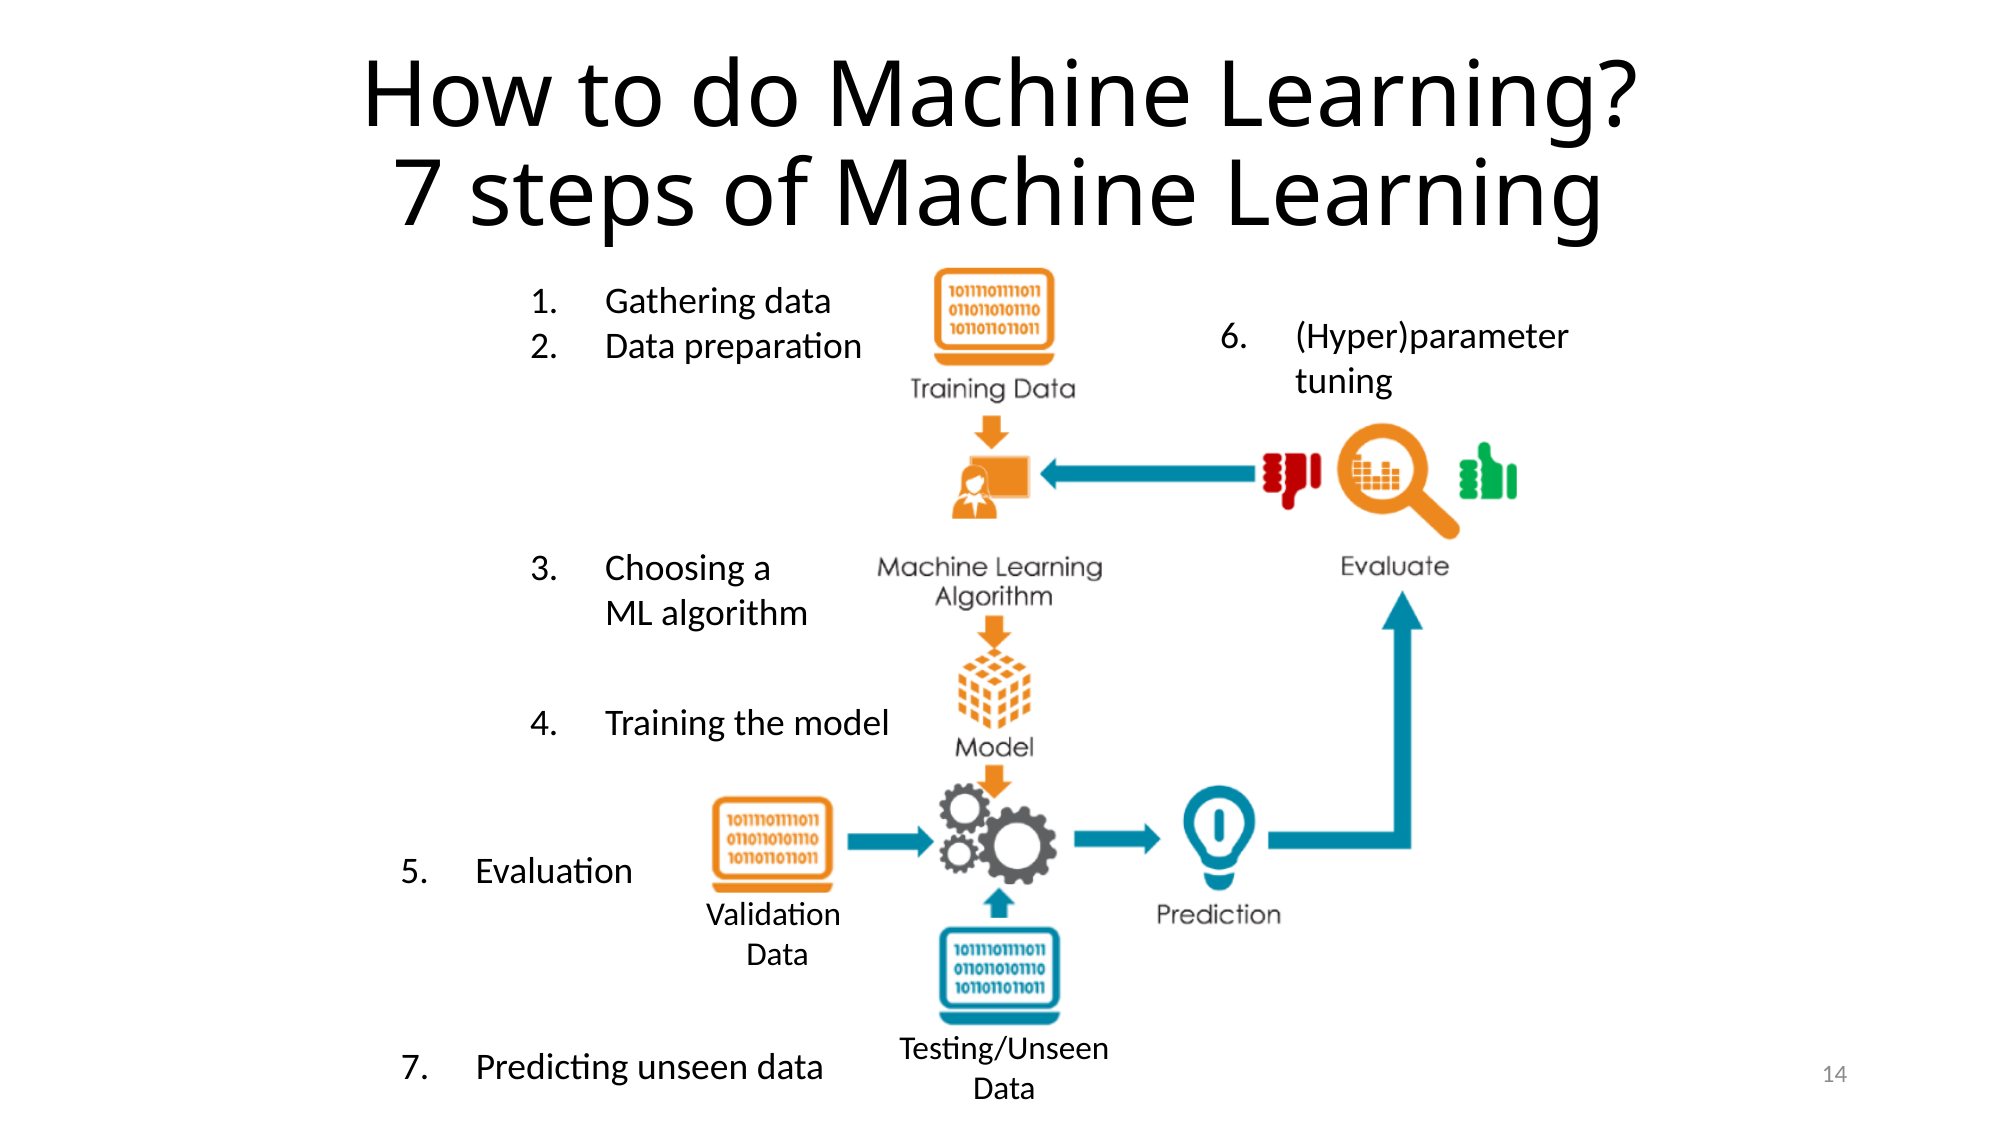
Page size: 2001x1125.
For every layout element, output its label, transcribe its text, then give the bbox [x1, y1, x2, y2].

text_box Evaluation [385, 838, 690, 899]
text_box (Hyper)parameter tuning [1524, 303, 1646, 409]
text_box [690, 231, 1524, 1115]
text_box Choosing a ML algorithm [515, 535, 690, 641]
title How to do Machine Learning? 7 steps of Machine Learning [137, 37, 1863, 255]
slide_number 14 [1524, 1042, 1863, 1103]
text_box Training the model [515, 691, 690, 751]
text_box Predicting unseen data [385, 1034, 690, 1095]
text_box Gathering data Data preparation [515, 268, 690, 374]
